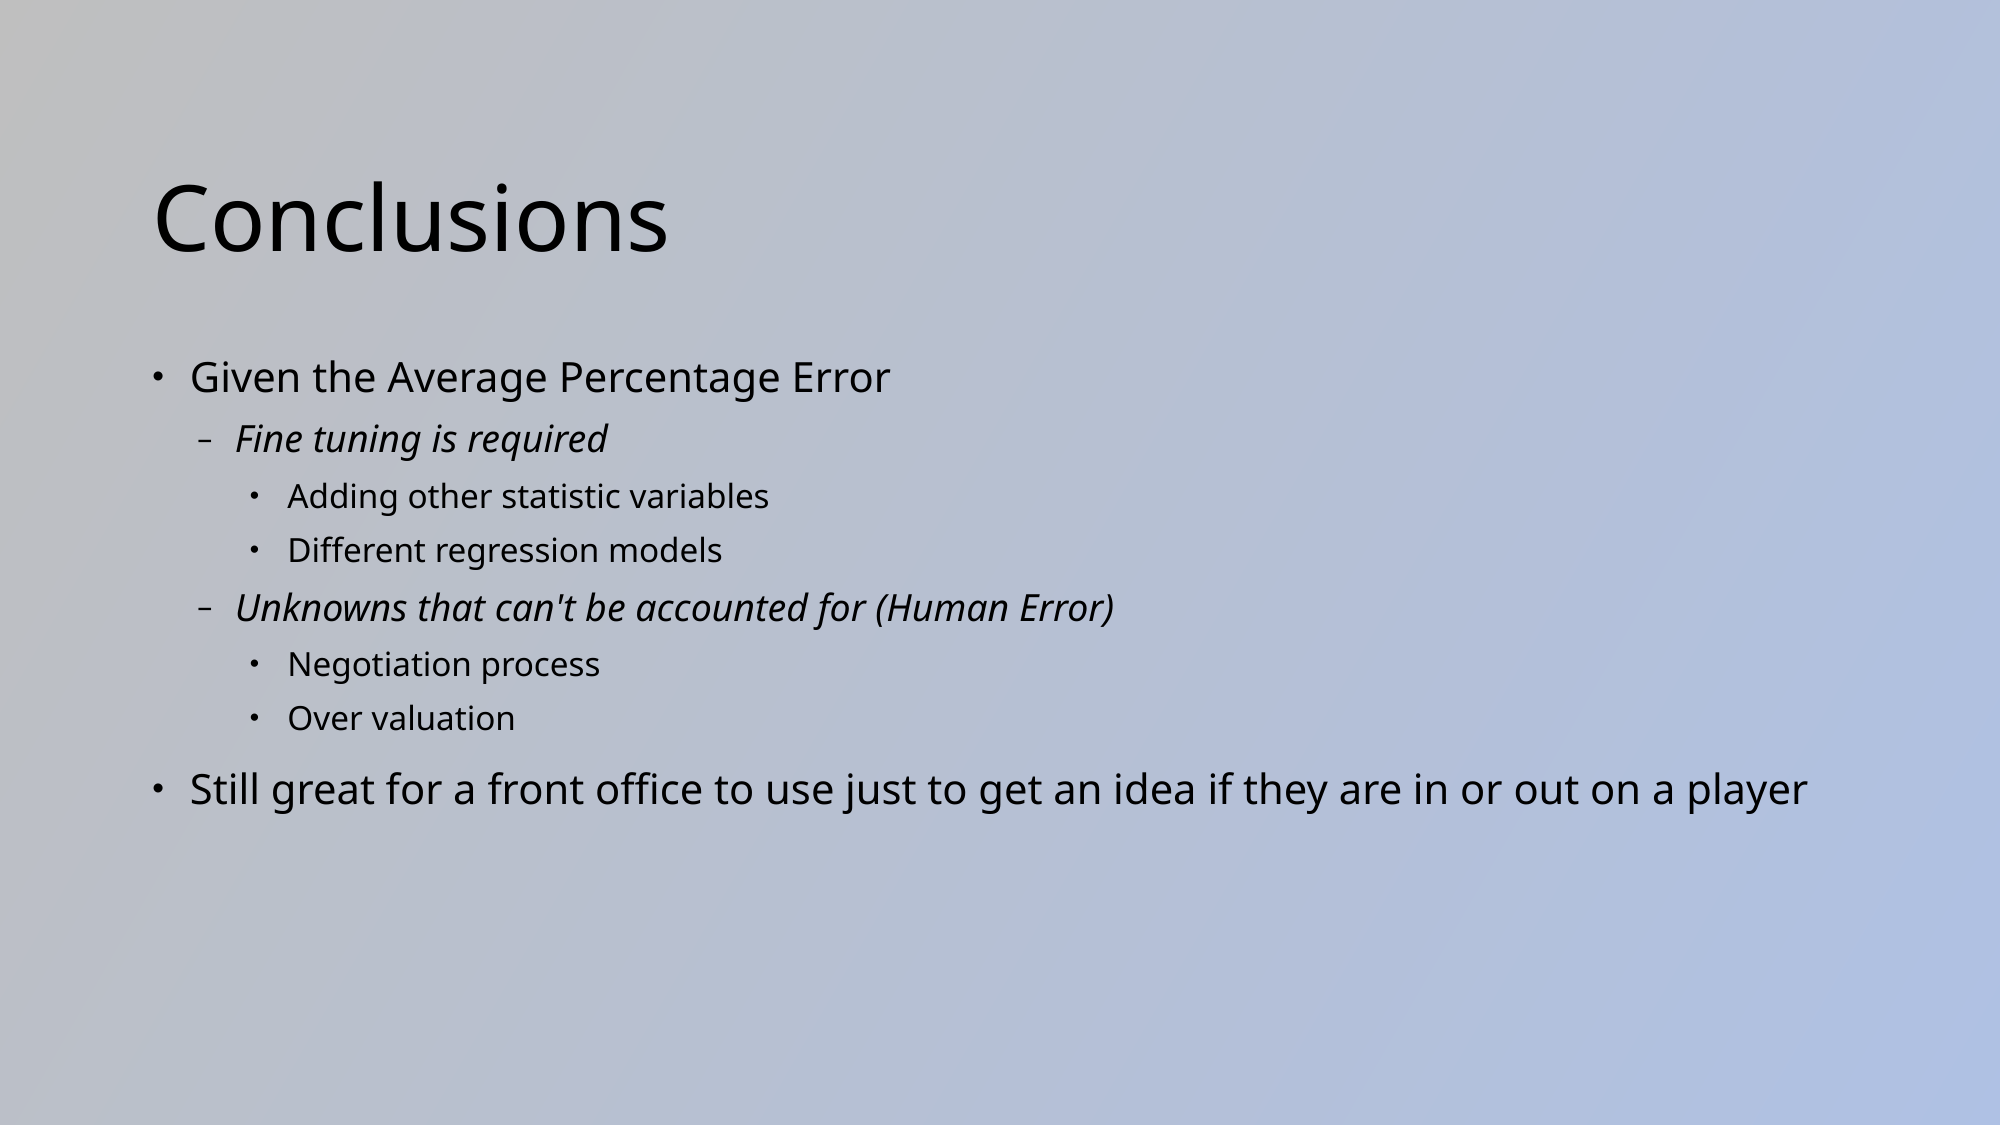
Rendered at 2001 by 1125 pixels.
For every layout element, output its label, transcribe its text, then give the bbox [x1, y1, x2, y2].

title Conclusions [137, 95, 1863, 280]
list Given the Average Percentage Error Fine tuning is required Adding other statistic variables Different regression models Unknowns that can't be accounted for (Human Error) Negotiation process Over valuation Still great for a front office to use just to get an idea if they are in or out on a player [137, 338, 1863, 1014]
